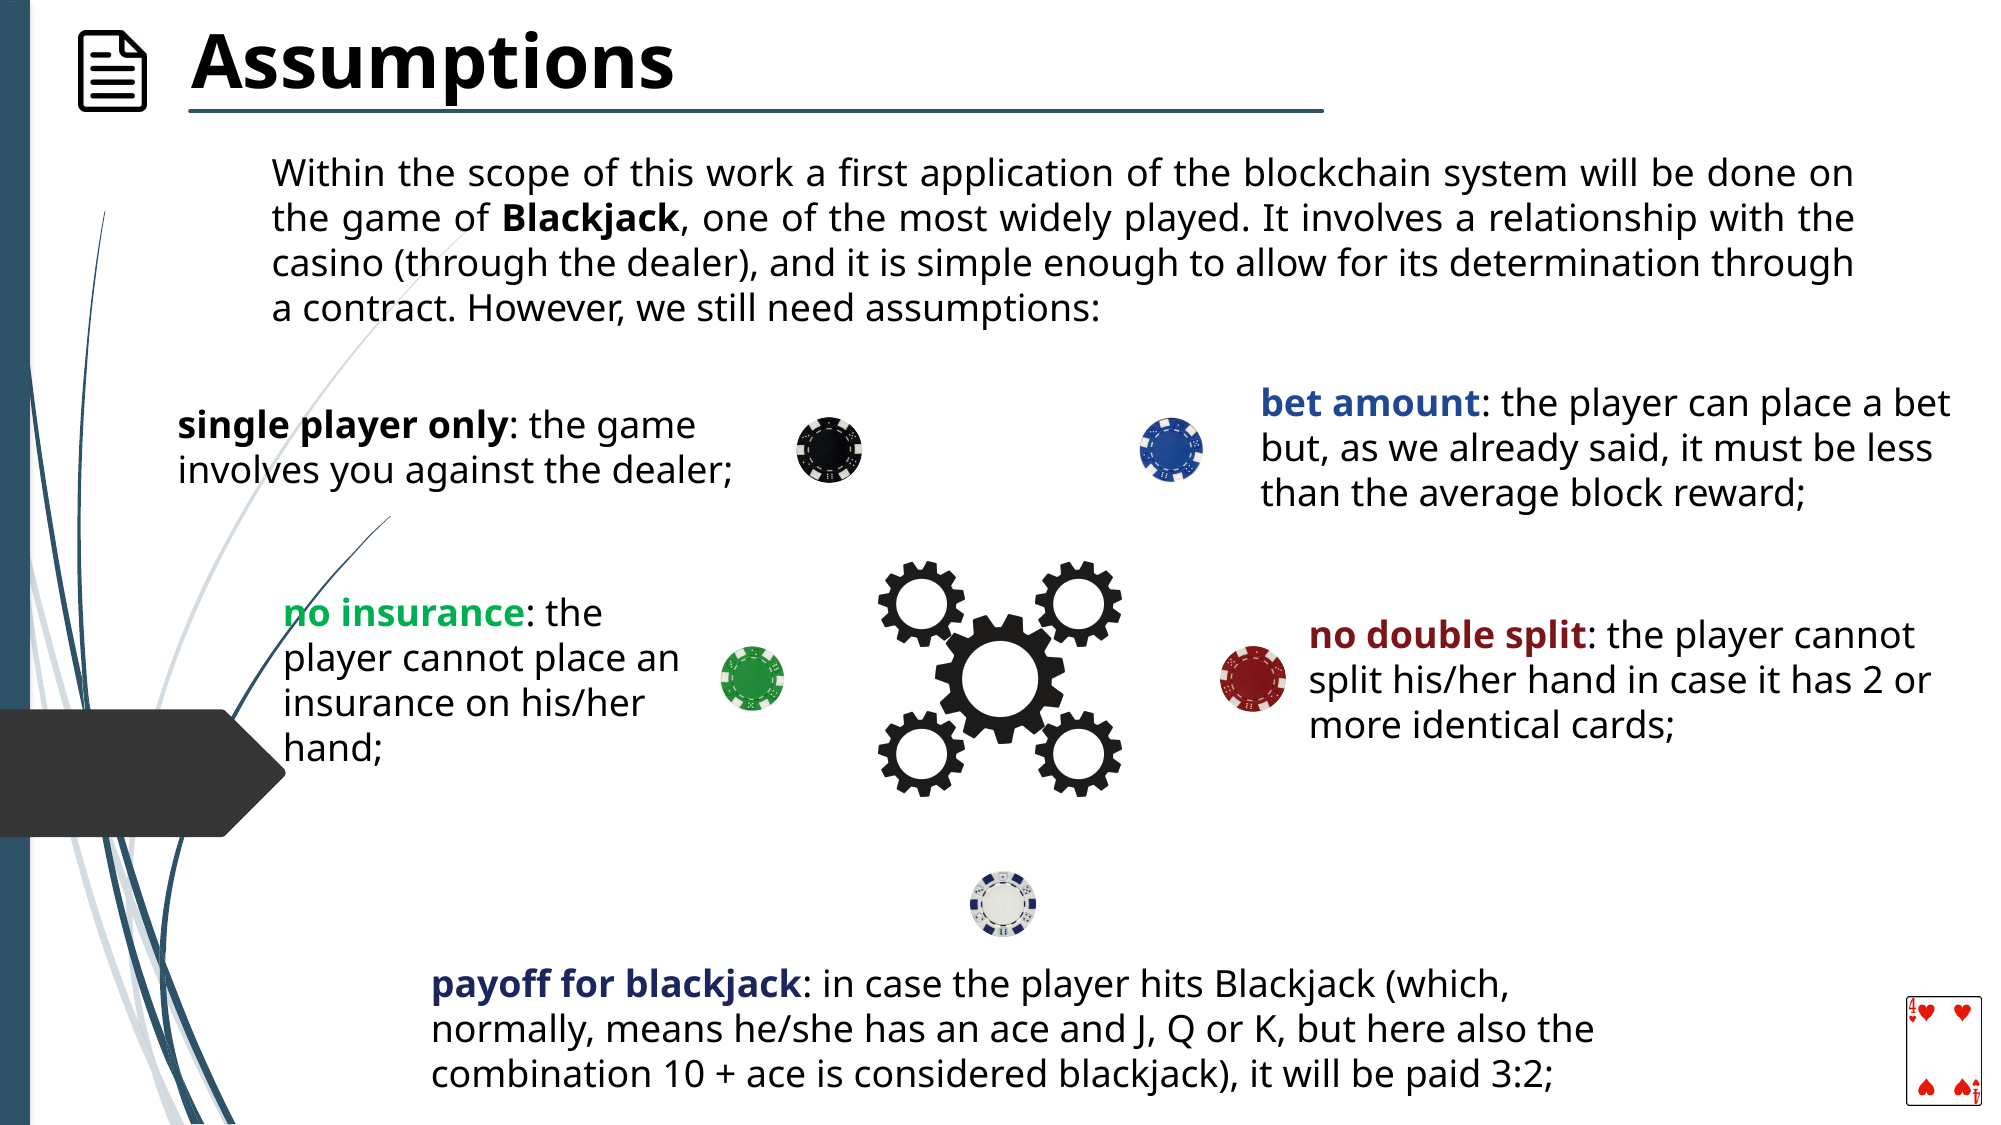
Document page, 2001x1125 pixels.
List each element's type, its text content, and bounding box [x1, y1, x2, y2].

picture [78, 30, 147, 112]
picture [1906, 996, 1982, 1106]
text_box payoff for blackjack: in case the player hits Blackjack (which, normally, means he/she has an ace and J, Q or K, but here also the combination 10 + ace is considered blackjack), it will be paid 3:2; [430, 959, 1668, 1096]
text_box bet amount: the player can place a bet but, as we already said, it must be less than the average block reward; [1260, 378, 1955, 514]
text_box Assumptions [176, 6, 692, 111]
text_box Within the scope of this work a first application of the blockchain system will be done on the game of Blackjack, one of the most widely played. It involves a relationship with the casino (through the dealer), and it is simple enough to allow for its determination through a contract. However, we still need assumptions: [256, 142, 1872, 337]
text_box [878, 561, 1122, 797]
picture [1138, 417, 1204, 483]
text_box no double split: the player cannot split his/her hand in case it has 2 or more identical cards; [1308, 611, 1955, 747]
picture [719, 645, 786, 712]
picture [970, 871, 1036, 937]
picture [1220, 645, 1286, 712]
picture [796, 417, 862, 483]
text_box single player only: the game involves you against the dealer; [177, 401, 760, 492]
text_box no insurance: the player cannot place an insurance on his/her hand; [282, 588, 719, 769]
